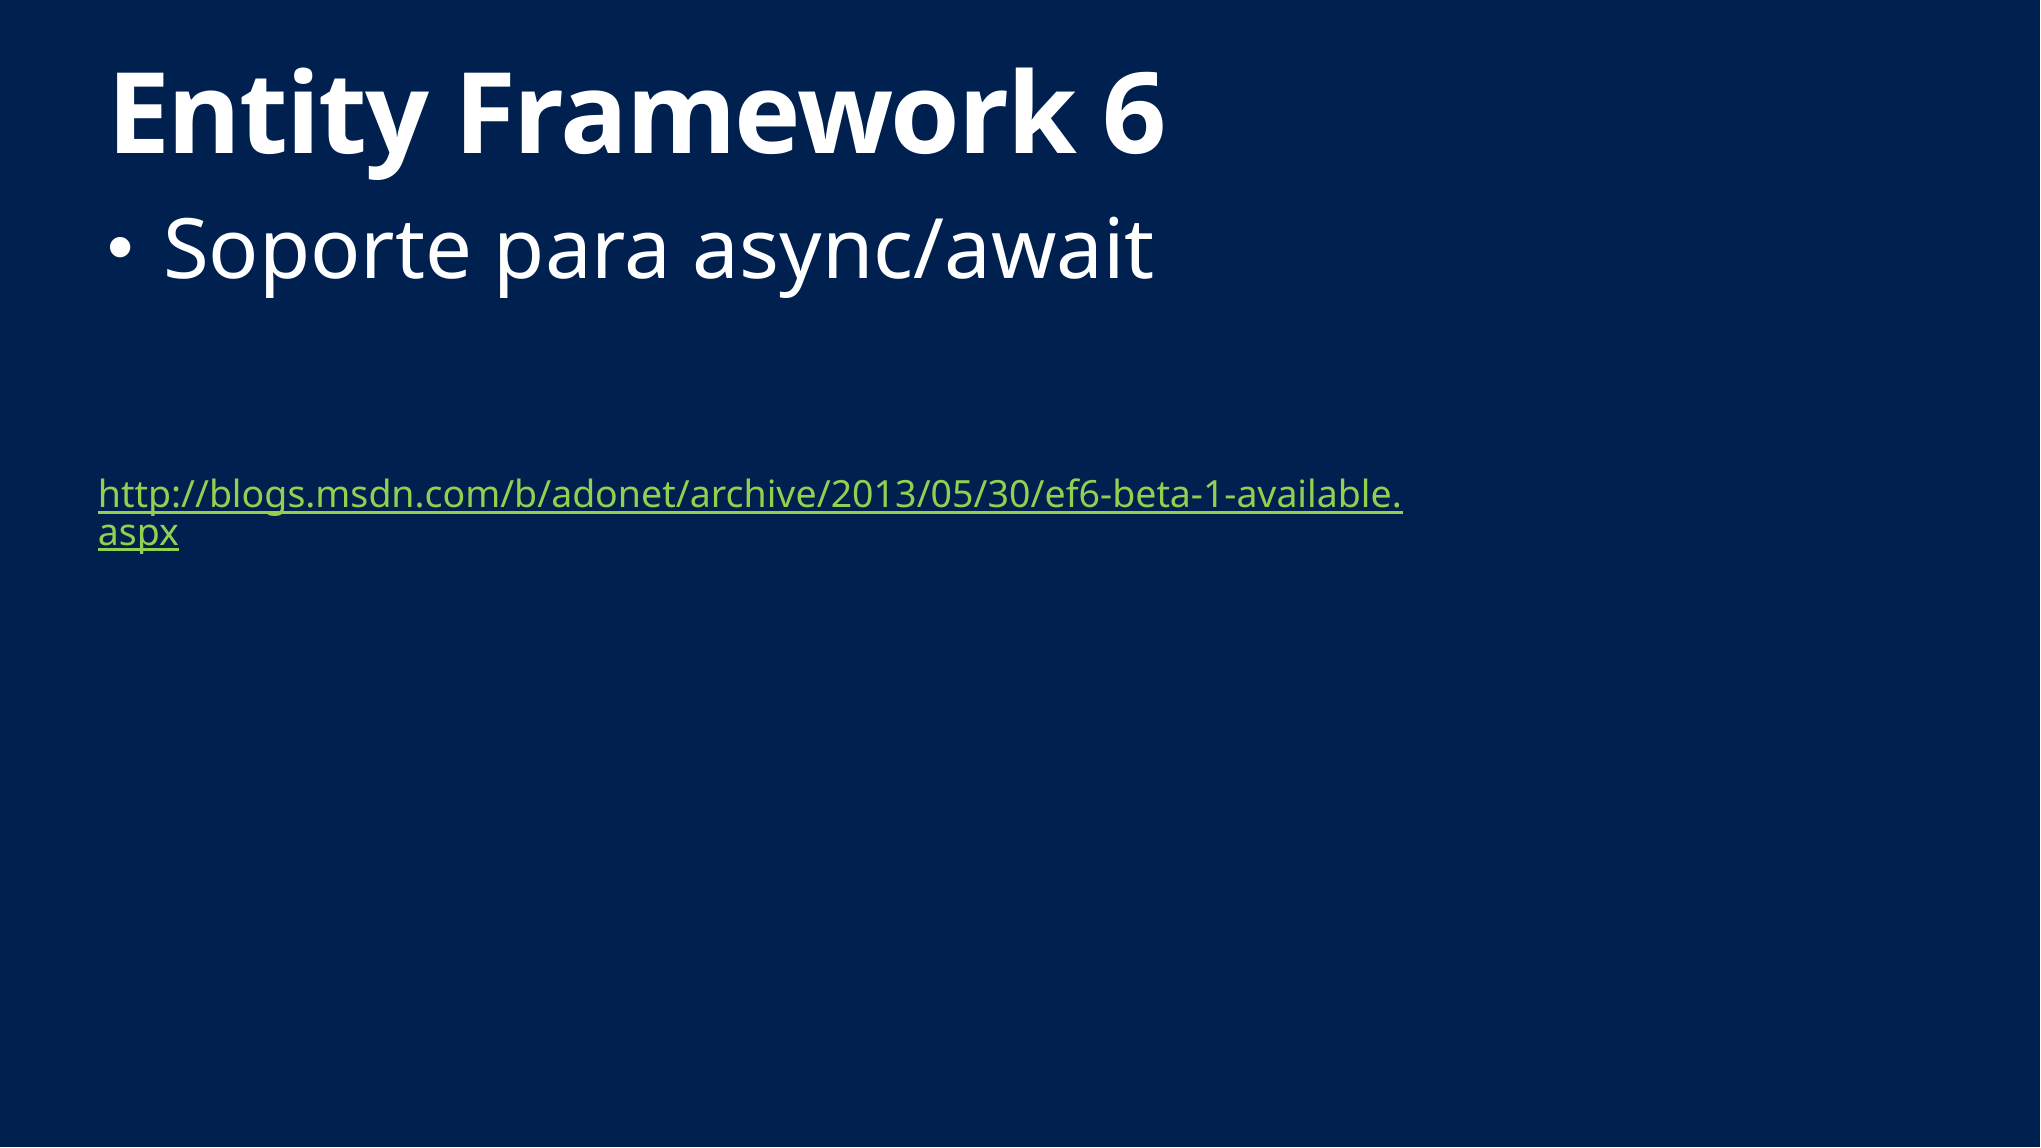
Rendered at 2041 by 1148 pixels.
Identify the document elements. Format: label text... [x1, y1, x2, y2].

text_box http://blogs.msdn.com/b/adonet/archive/2013/05/30/ef6-beta-1-available.aspx [83, 463, 1431, 529]
list Soporte para async/await [83, 191, 1971, 313]
title Entity Framework 6 [83, 40, 1886, 191]
